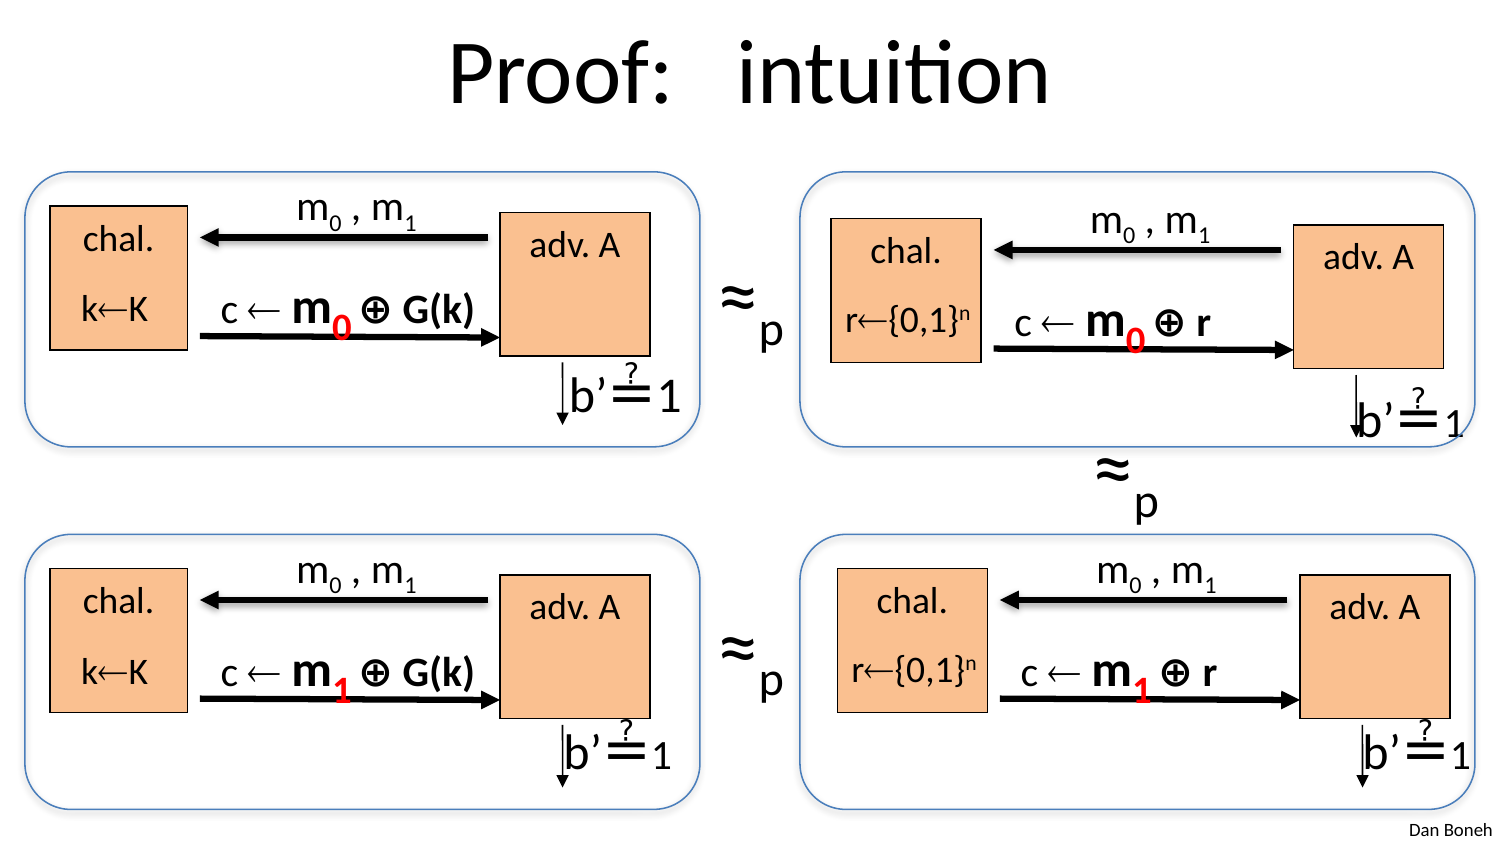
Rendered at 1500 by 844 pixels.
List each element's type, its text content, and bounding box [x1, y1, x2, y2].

text_box [691, 189, 701, 430]
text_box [799, 534, 1478, 810]
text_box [799, 171, 1476, 458]
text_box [49, 534, 679, 790]
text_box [49, 171, 688, 433]
text_box ≈p [704, 584, 793, 713]
text_box [24, 542, 701, 811]
text_box ≈p [704, 234, 793, 363]
text_box [24, 179, 678, 448]
text_box ≈p [1077, 466, 1175, 531]
title Proof: intuition [75, 0, 1425, 138]
